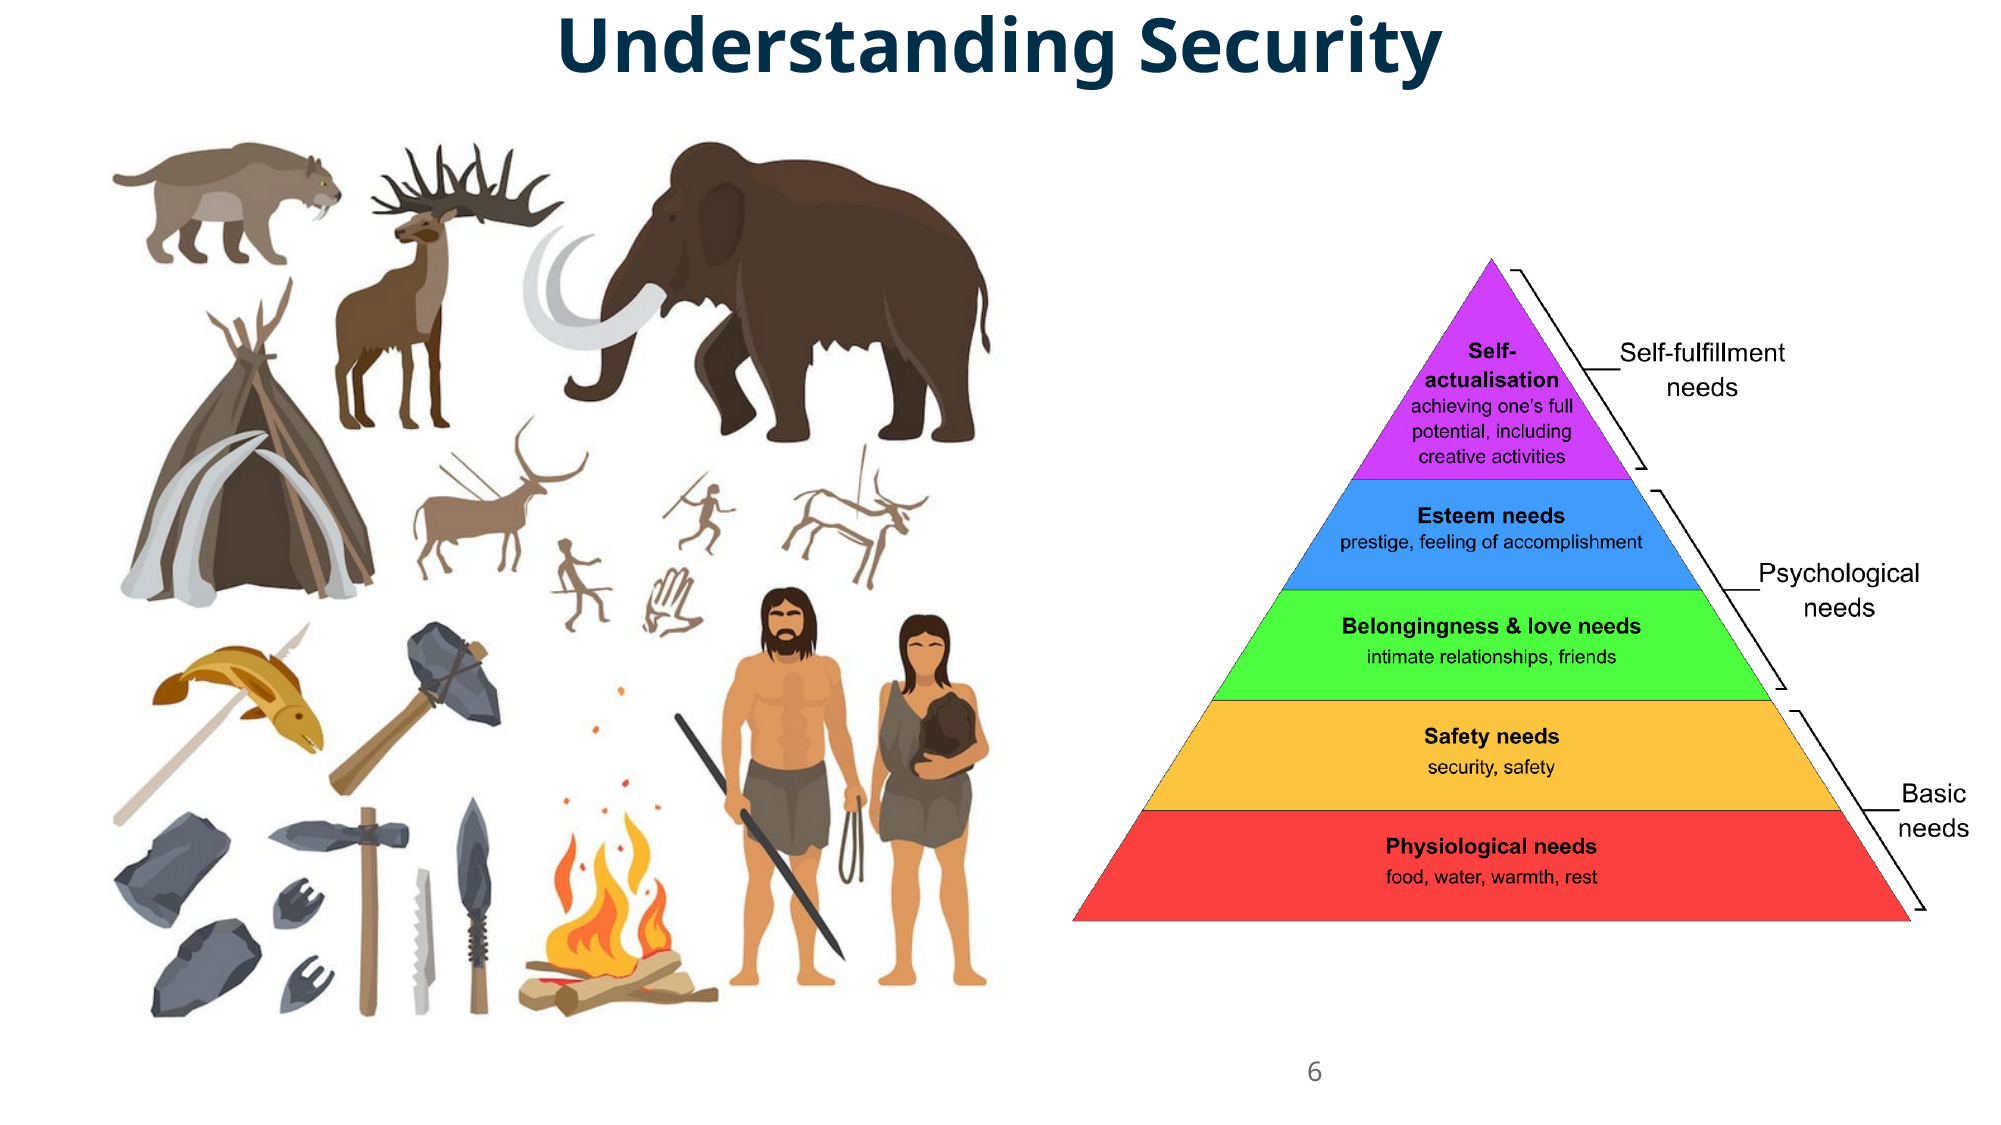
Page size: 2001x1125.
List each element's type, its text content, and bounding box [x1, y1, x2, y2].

title Understanding Security [137, 0, 1863, 96]
slide_number 6 [662, 1042, 1338, 1103]
picture [73, 129, 1030, 1027]
picture [1065, 245, 1976, 935]
